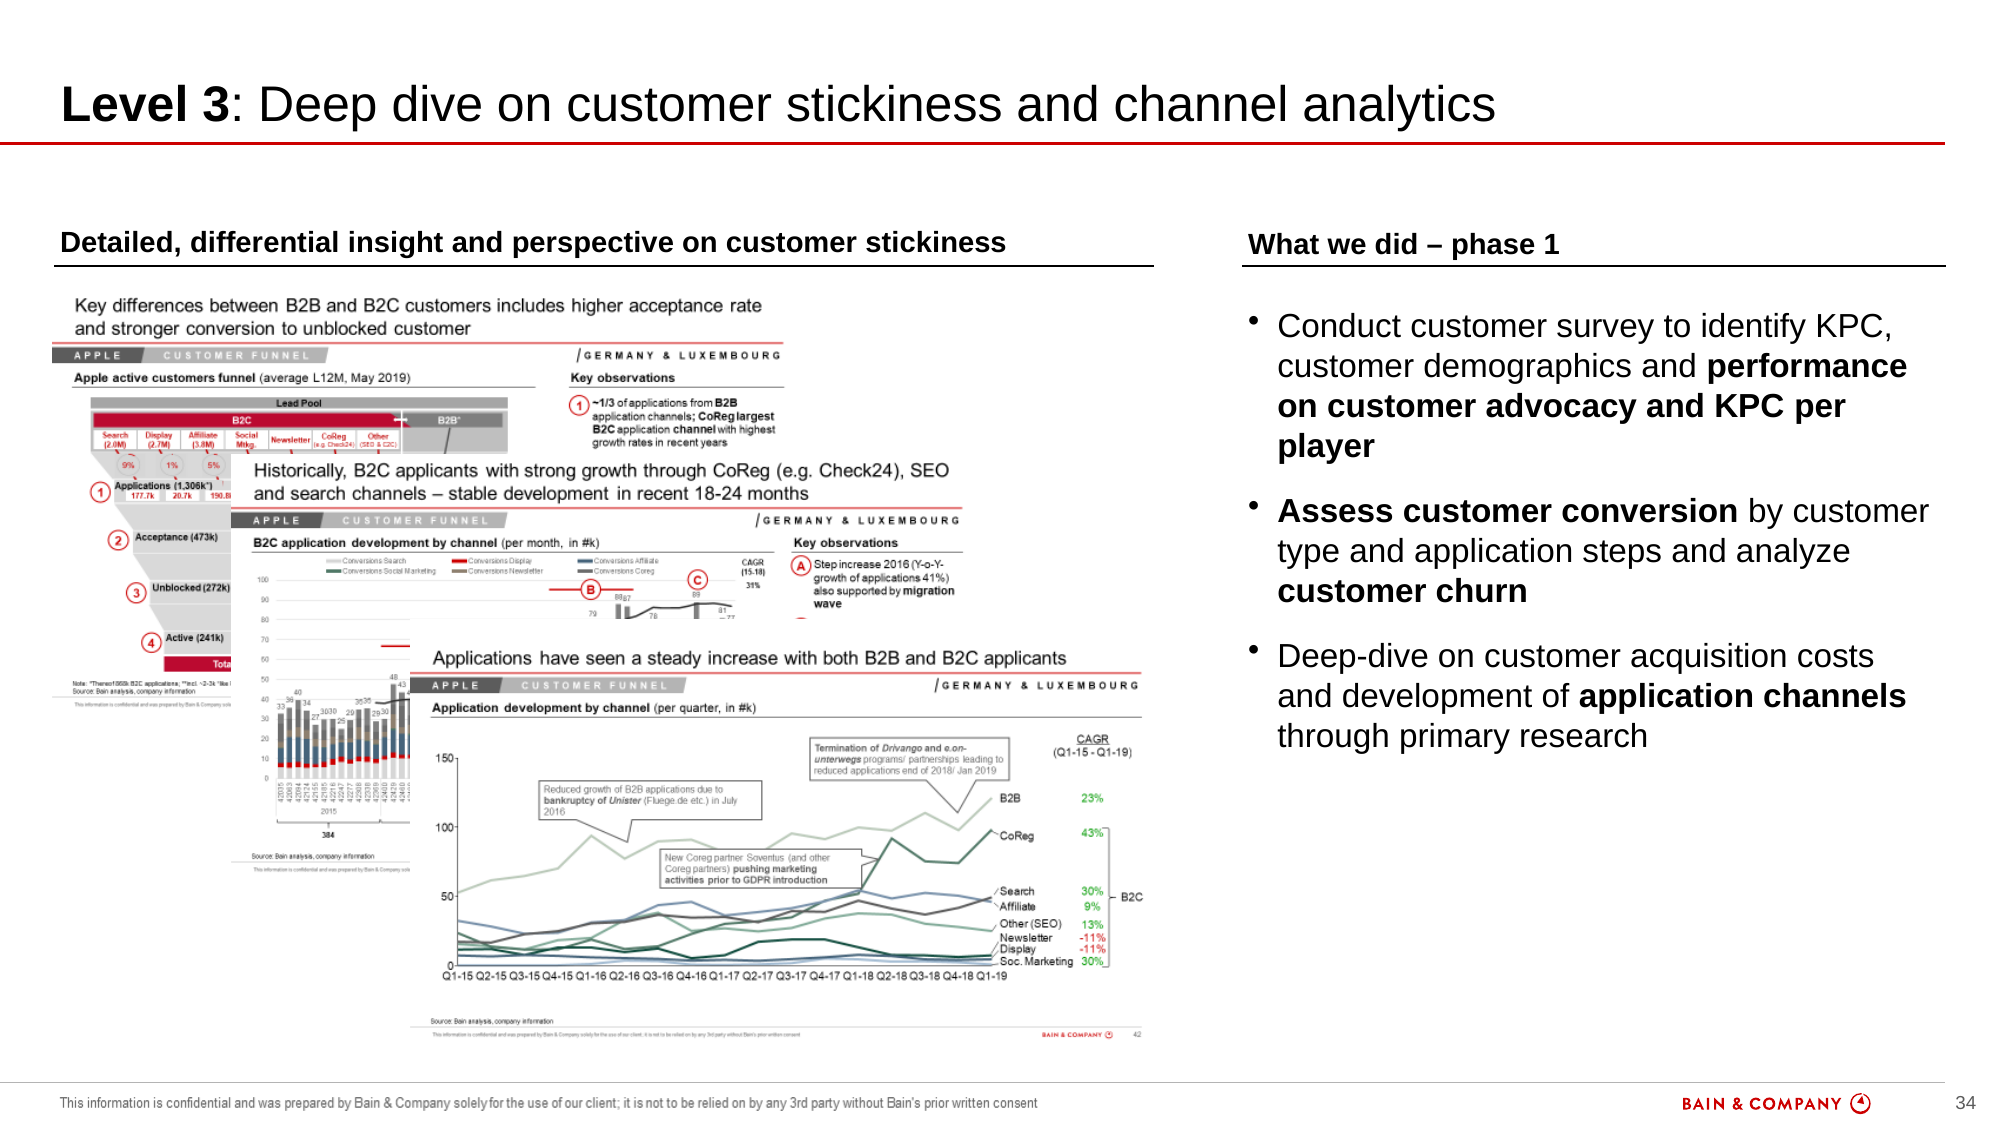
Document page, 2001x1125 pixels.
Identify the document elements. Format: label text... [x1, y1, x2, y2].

picture [51, 1089, 1103, 1119]
picture [52, 289, 1162, 1043]
title Level 3: Deep dive on customer stickiness and channel analytics [54, 0, 1945, 144]
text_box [54, 217, 1154, 266]
text_box Conduct customer survey to identify KPC, customer demographics and performance on customer advocacy and KPC per player Assess customer conversion by customer type and application steps and analyze customer churn Deep-dive on customer acquisition costs and development of application channels through primary research [1242, 298, 1946, 800]
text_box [1242, 219, 1946, 266]
